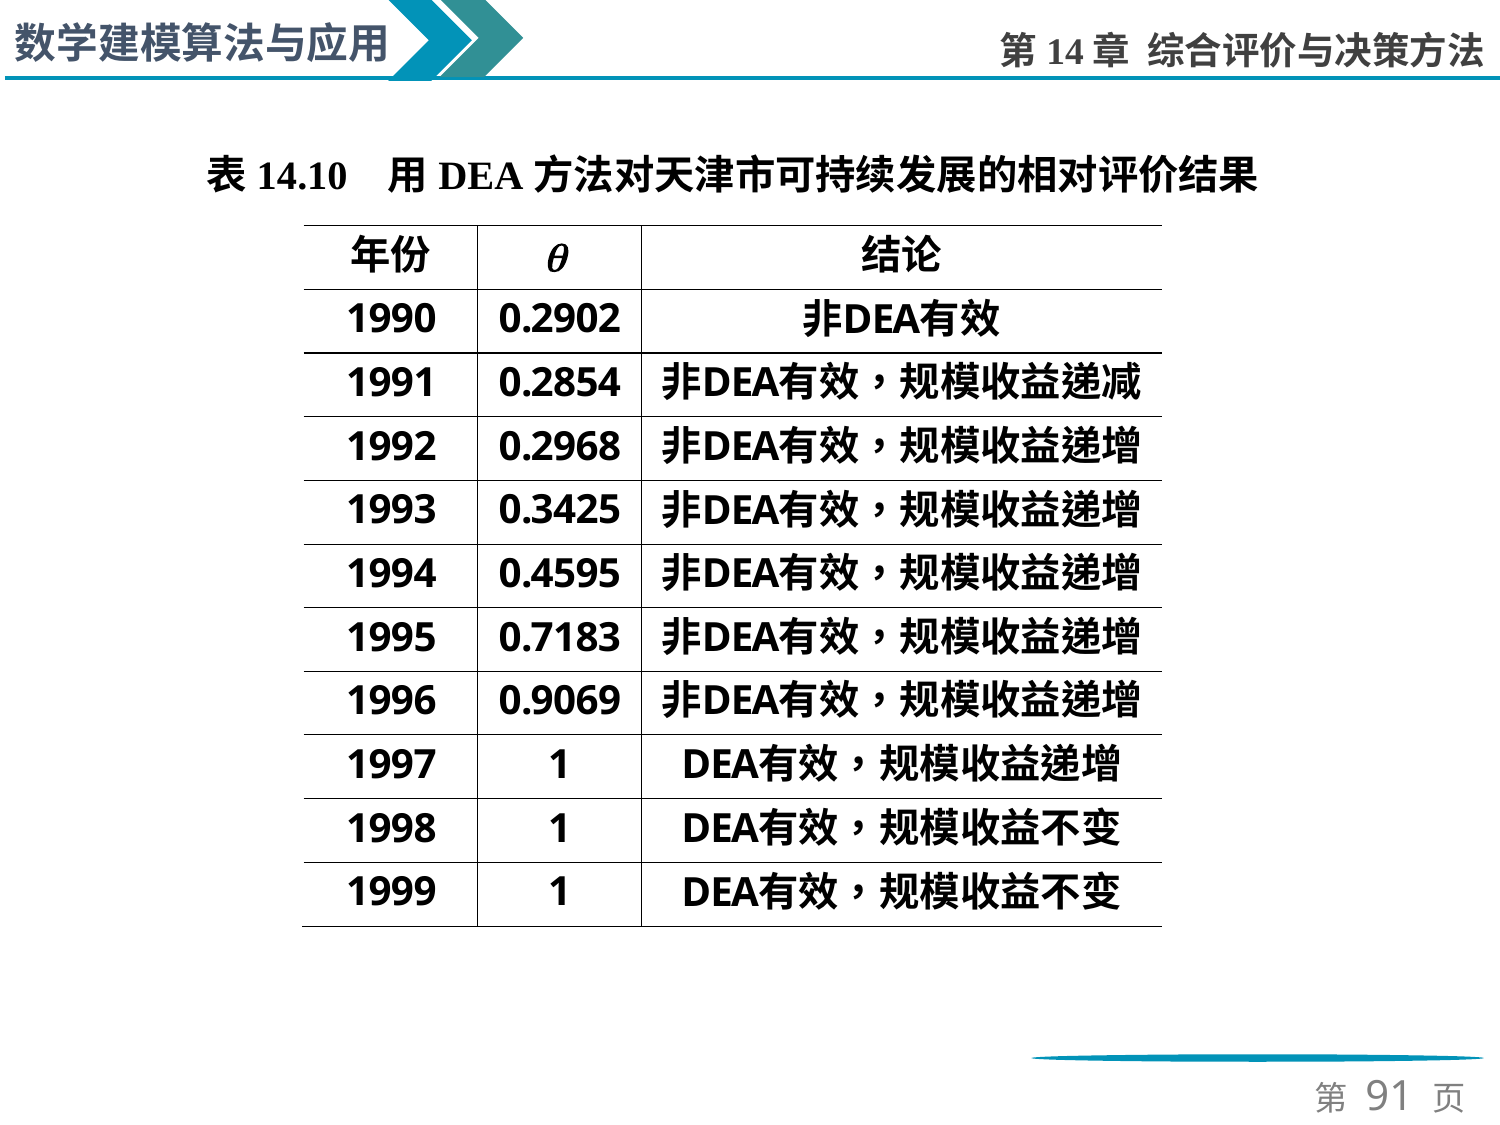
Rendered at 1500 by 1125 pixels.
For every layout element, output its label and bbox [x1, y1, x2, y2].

text_box [87, 131, 1378, 990]
